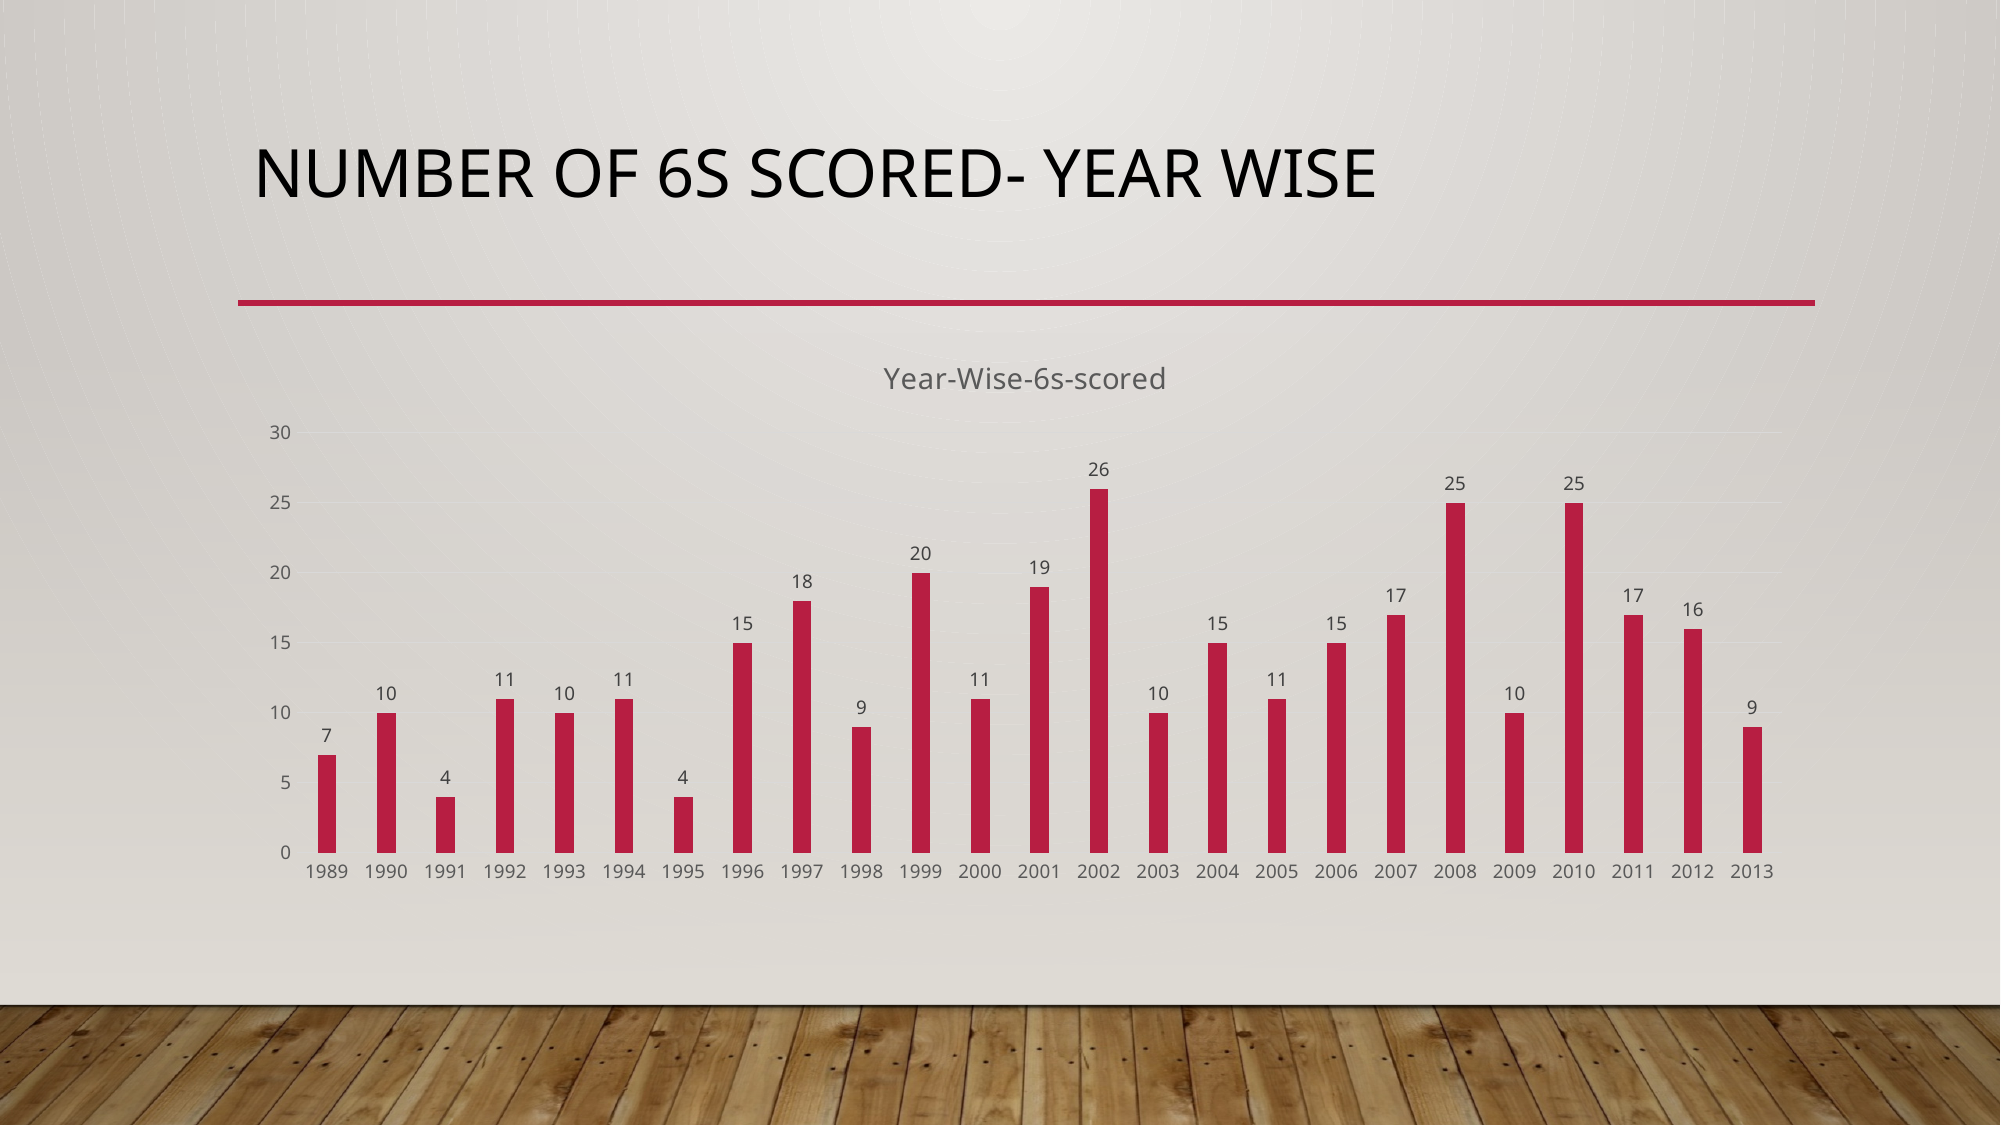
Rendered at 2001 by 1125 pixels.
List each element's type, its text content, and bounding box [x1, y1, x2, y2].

chart [237, 330, 1814, 897]
picture [0, 1005, 2000, 1125]
title Number of 6s scored- year wise [238, 131, 1814, 305]
